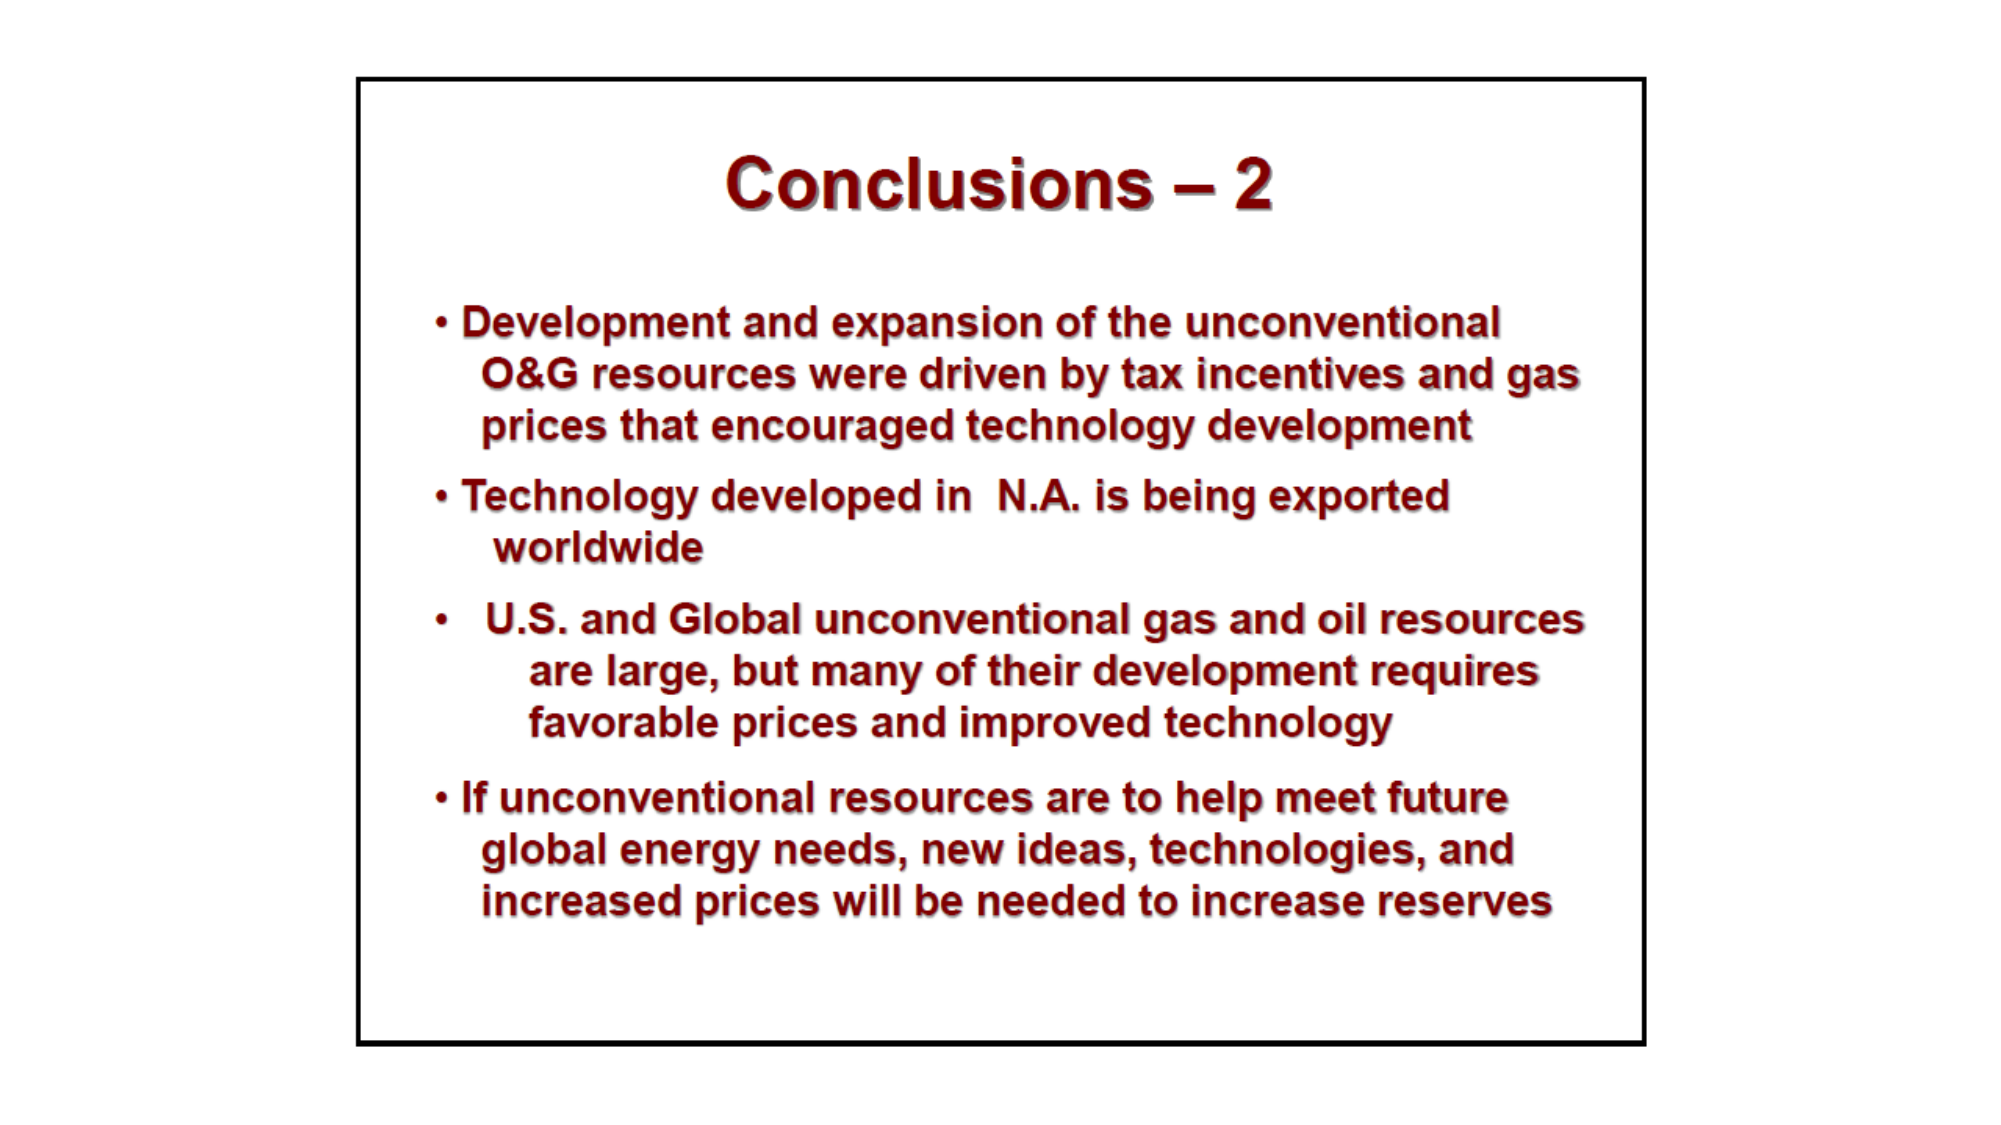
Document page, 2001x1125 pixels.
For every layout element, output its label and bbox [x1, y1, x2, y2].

picture [350, 74, 1650, 1050]
